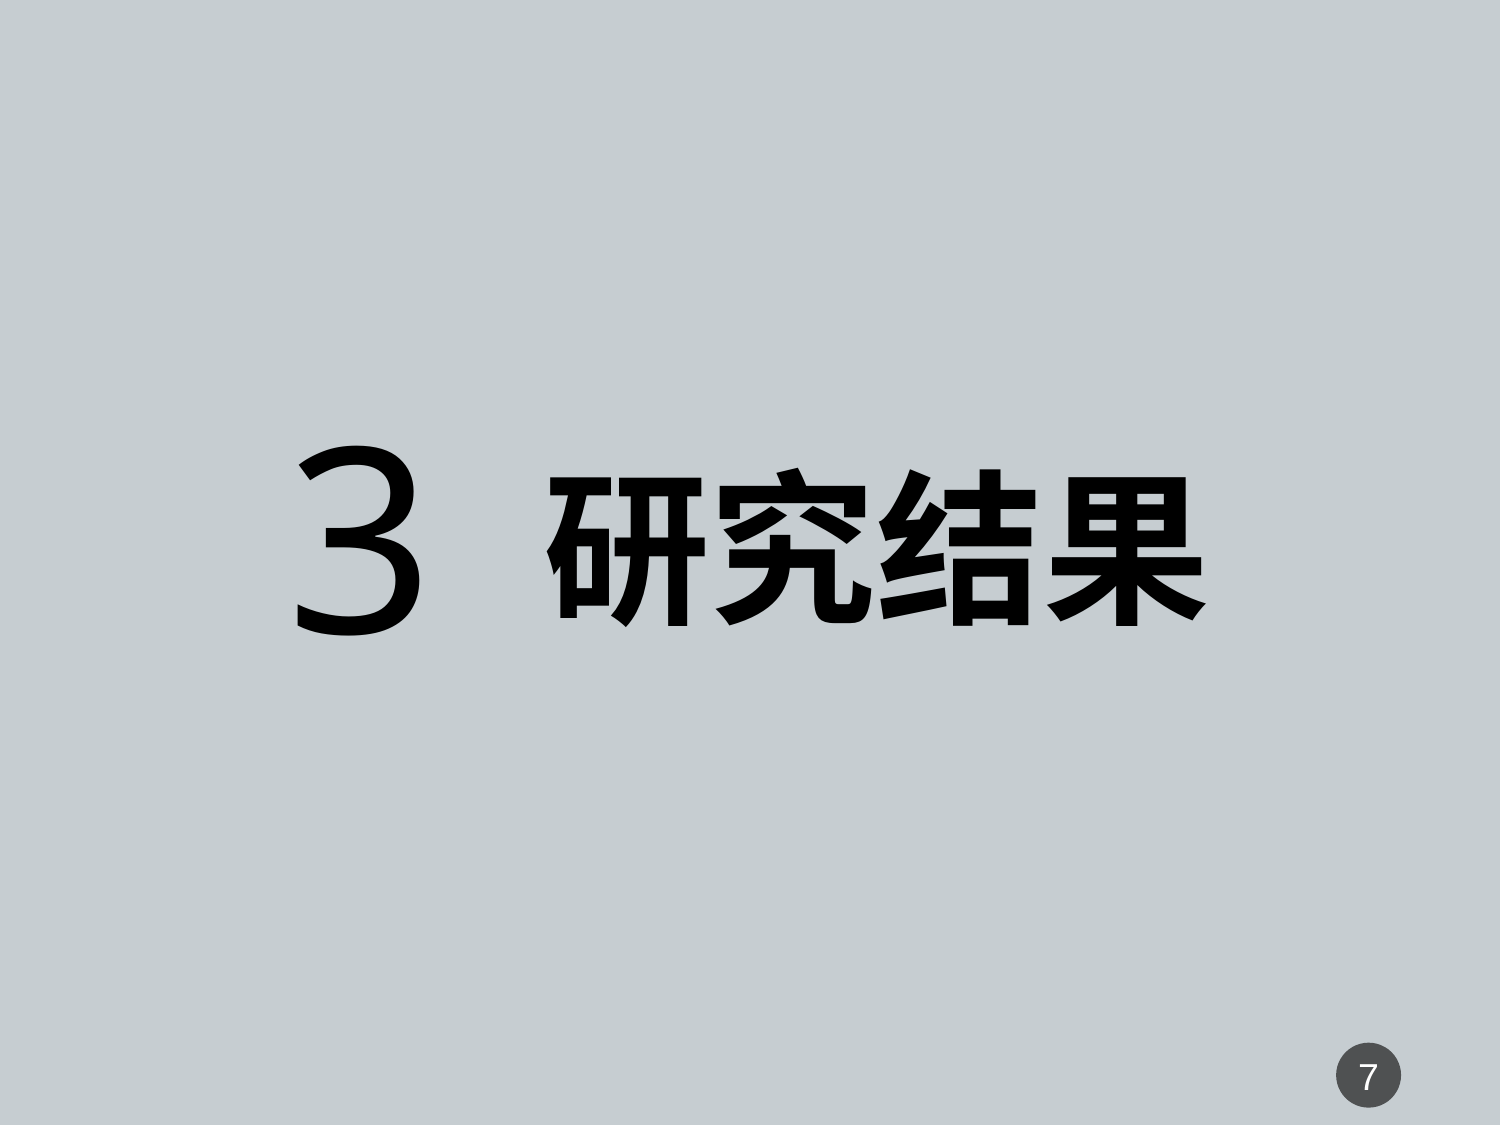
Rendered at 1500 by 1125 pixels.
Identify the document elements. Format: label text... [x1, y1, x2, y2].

list 研究结果 [528, 459, 1388, 658]
slide_number 7 [1336, 1042, 1402, 1108]
list 3 [271, 402, 501, 699]
